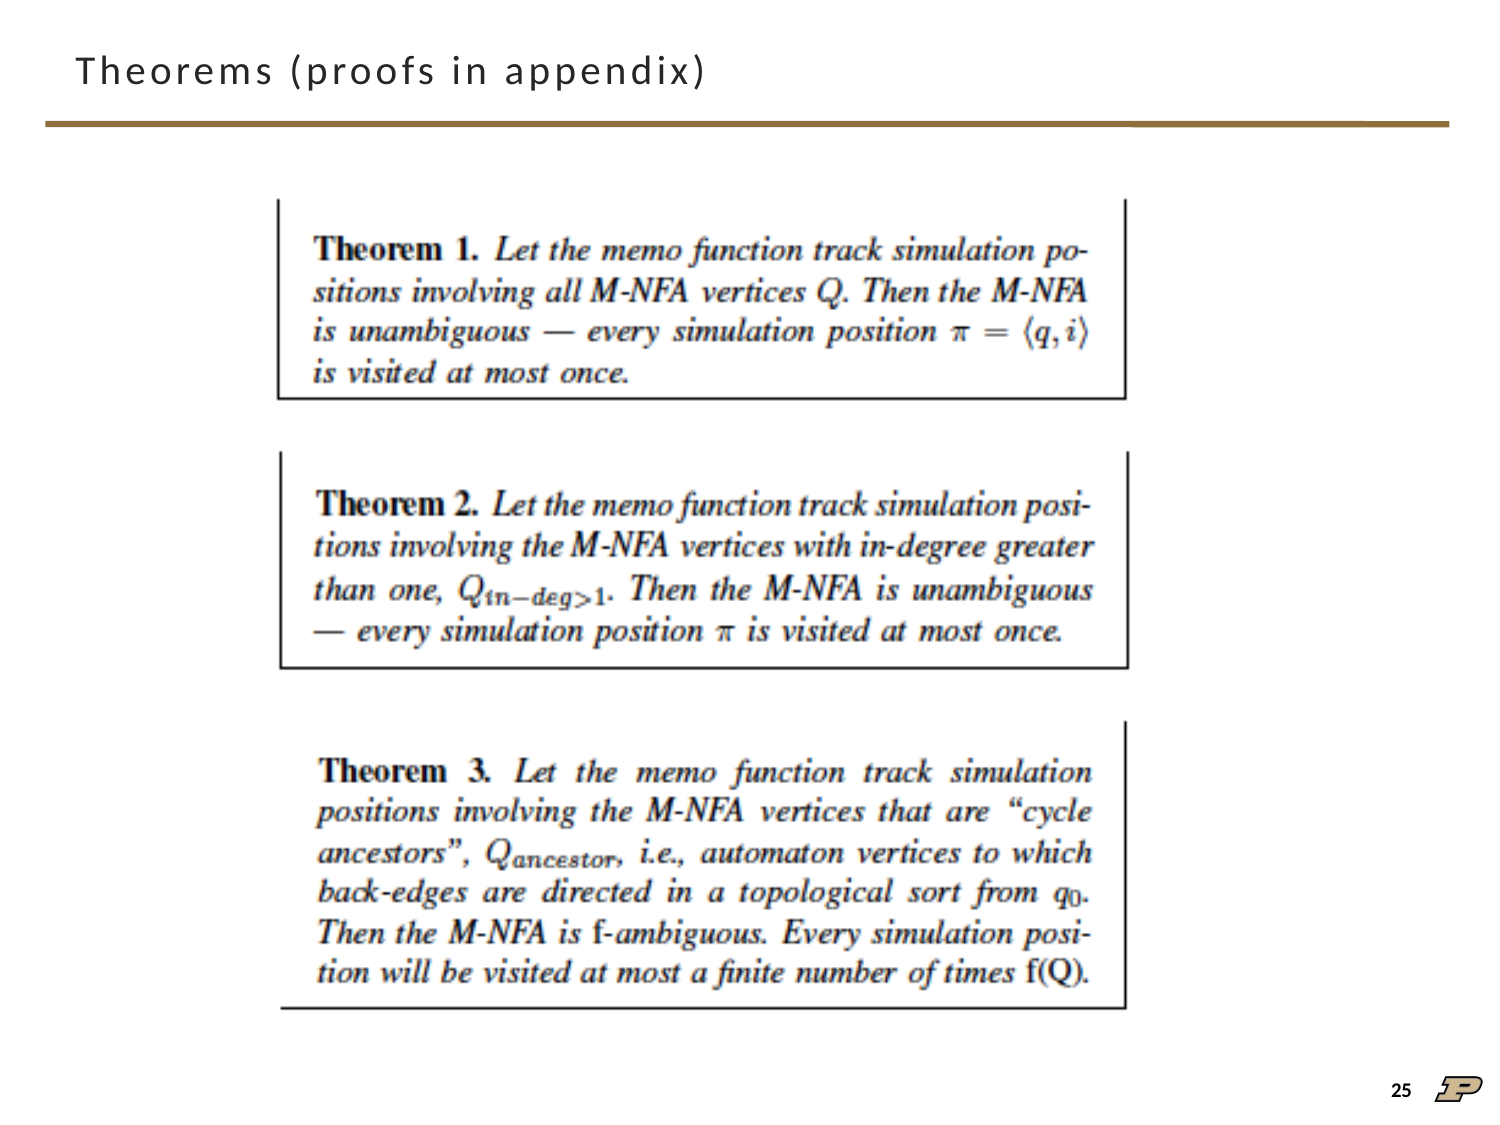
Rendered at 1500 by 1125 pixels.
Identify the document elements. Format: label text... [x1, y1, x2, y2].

slide_number 25 [1371, 1059, 1432, 1120]
picture [274, 717, 1142, 1020]
title Theorems (proofs in appendix) [43, 17, 1368, 127]
picture [268, 190, 1142, 408]
picture [1434, 1076, 1483, 1102]
picture [268, 442, 1142, 683]
